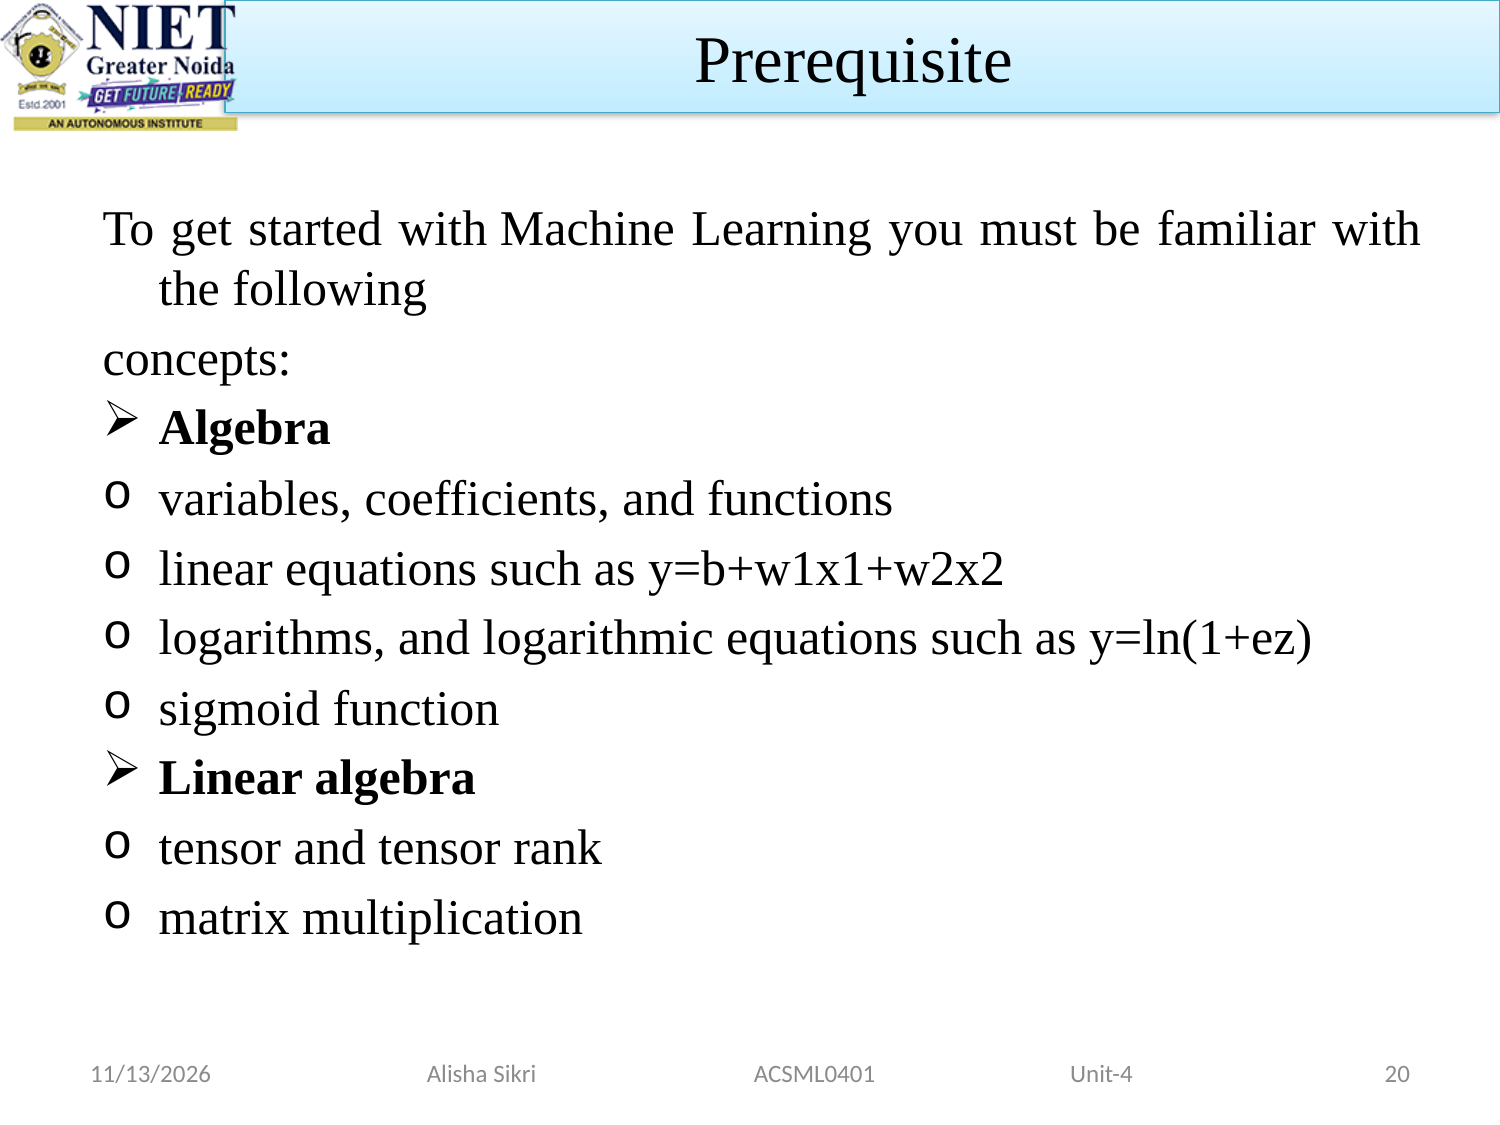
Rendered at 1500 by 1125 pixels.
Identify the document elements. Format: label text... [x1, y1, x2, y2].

picture [0, 3, 238, 131]
list To get started with Machine Learning you must be familiar with the following concepts: Algebra variables, coefficients, and functions linear equations such as y=b+w1x1+w2x2 logarithms, and logarithmic equations such as y=ln(1+ez) sigmoid function Linear algebra tensor and tensor rank matrix multiplication [87, 187, 1438, 988]
footer Alisha Sikri ACSML0401 Unit-4 [324, 1042, 1238, 1103]
text_box Prerequisite [224, 0, 1500, 113]
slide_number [75, 1042, 324, 1103]
slide_number 20 [1238, 1042, 1425, 1103]
